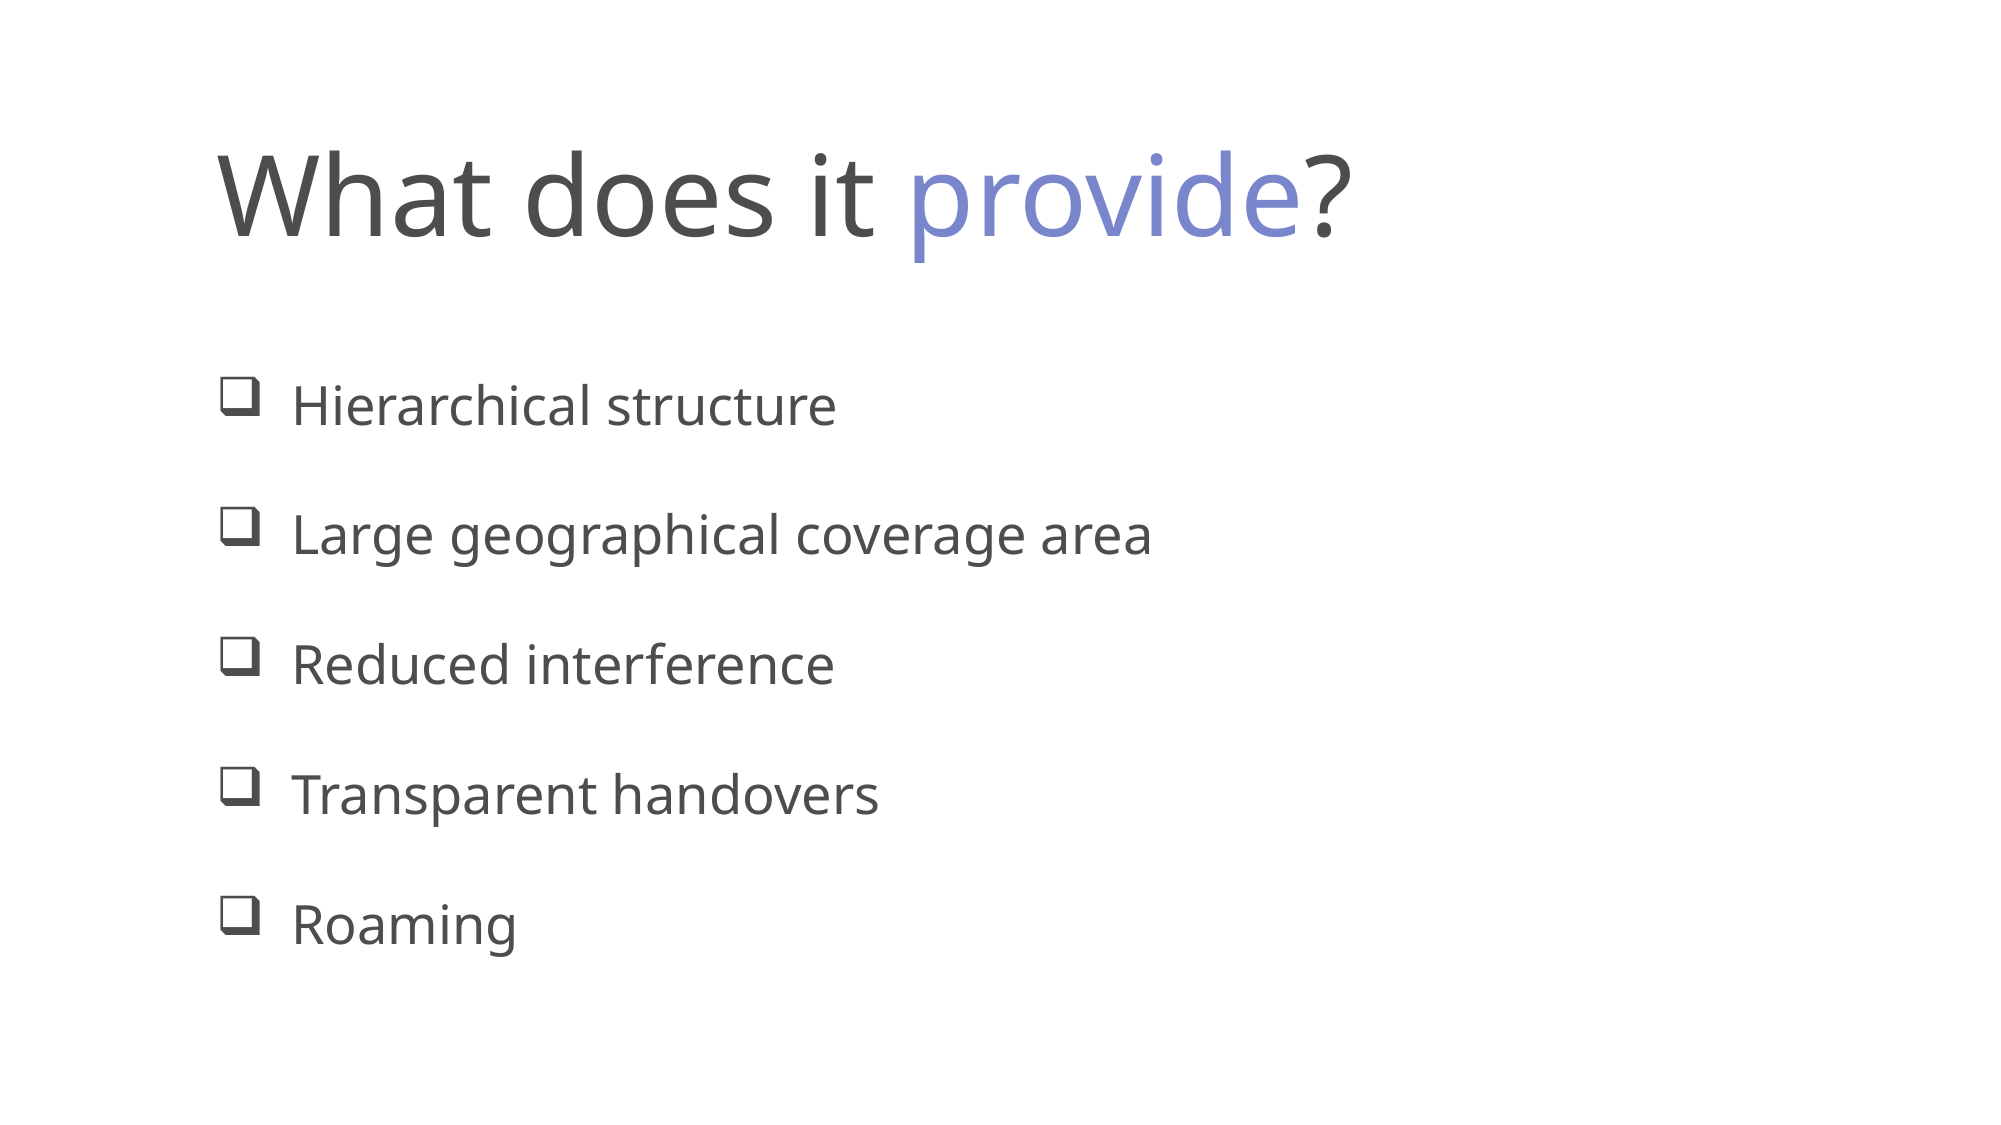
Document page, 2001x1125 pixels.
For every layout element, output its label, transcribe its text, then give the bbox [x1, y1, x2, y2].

text_box What does it provide? Hierarchical structure Large geographical coverage area Reduced interference Transparent handovers Roaming [216, 132, 1776, 956]
